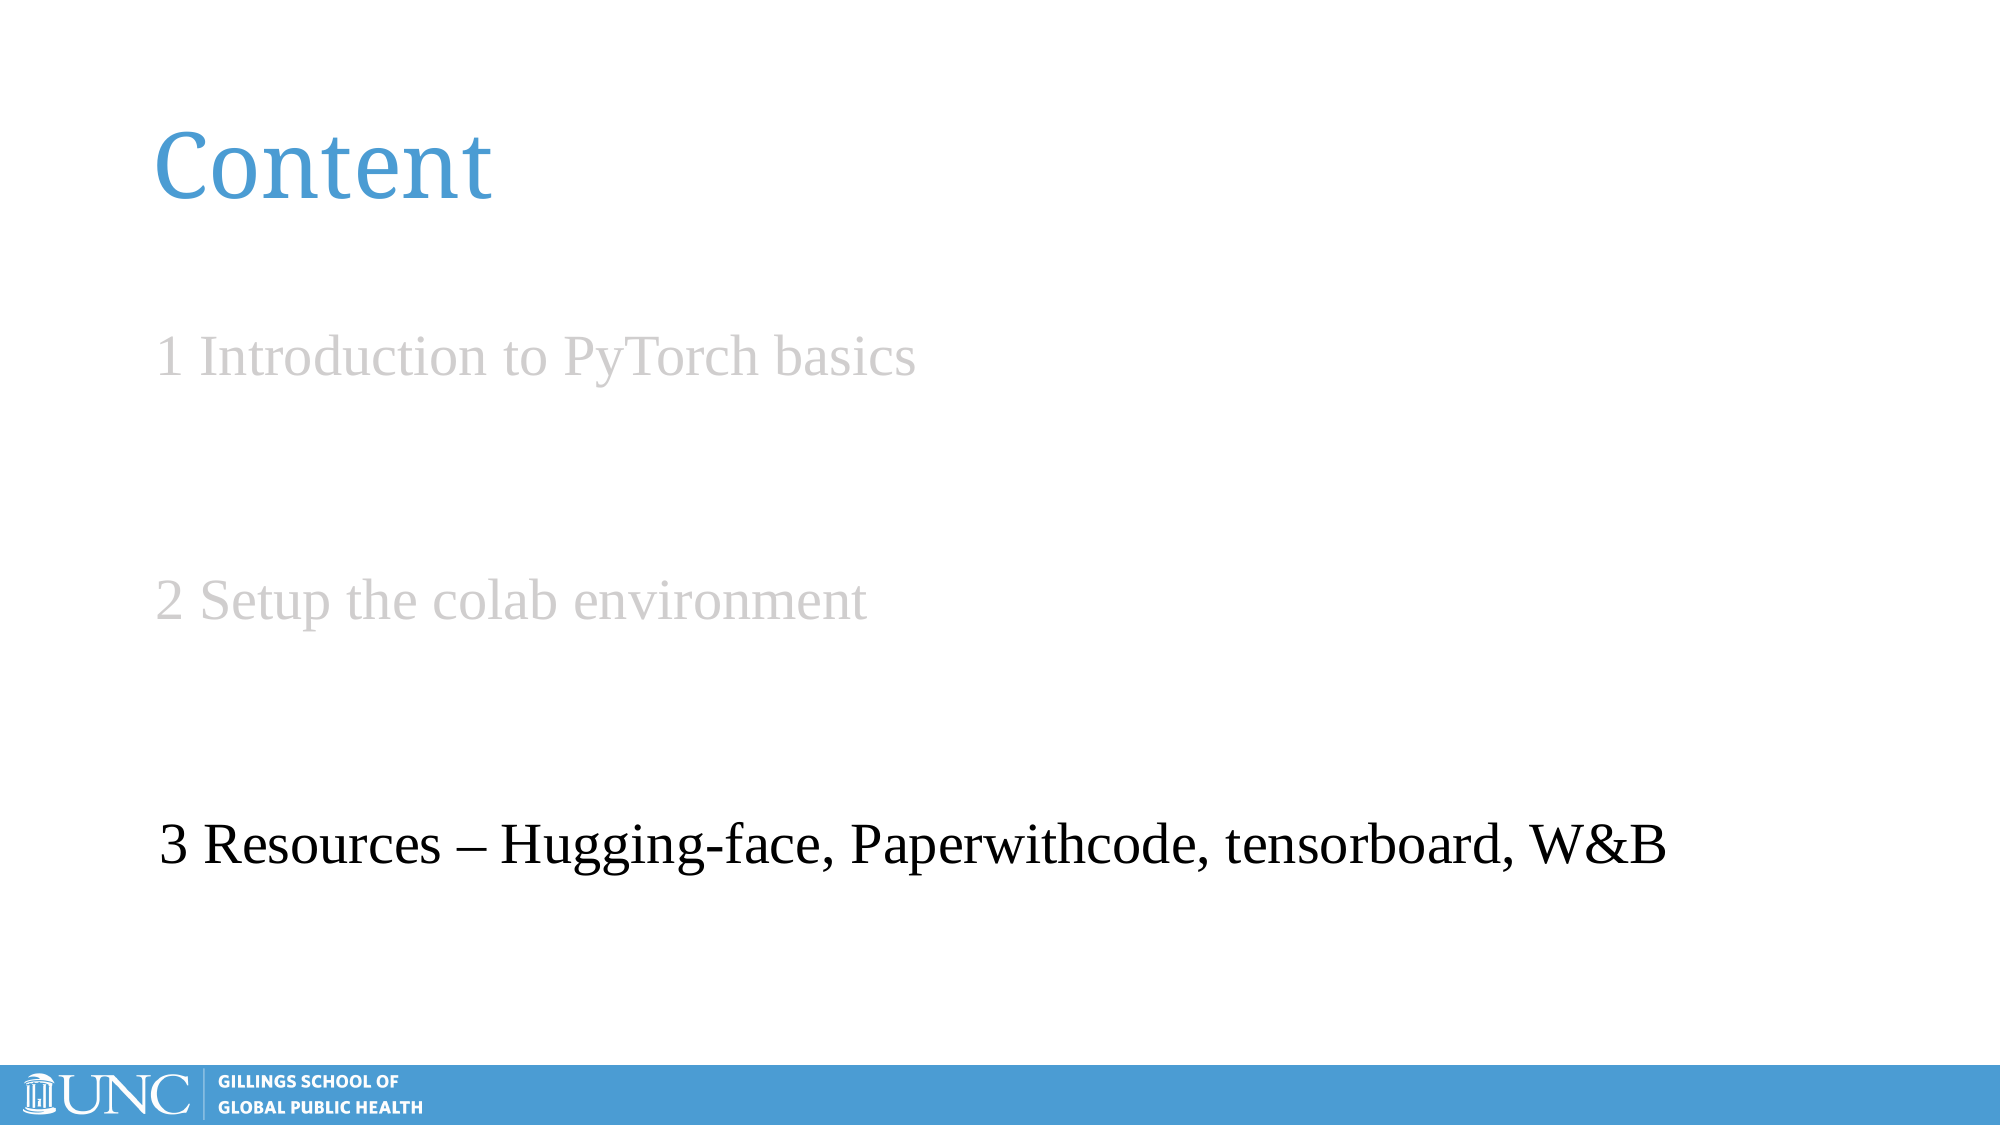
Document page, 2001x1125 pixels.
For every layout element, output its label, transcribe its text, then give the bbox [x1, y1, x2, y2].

text_box 2 Setup the colab environment [140, 554, 884, 639]
title Content [137, 59, 1863, 278]
picture [23, 1068, 422, 1120]
text_box 3 Resources – Hugging-face, Paperwithcode, tensorboard, W&B [144, 798, 1685, 883]
text_box 1 Introduction to PyTorch basics [140, 309, 932, 395]
